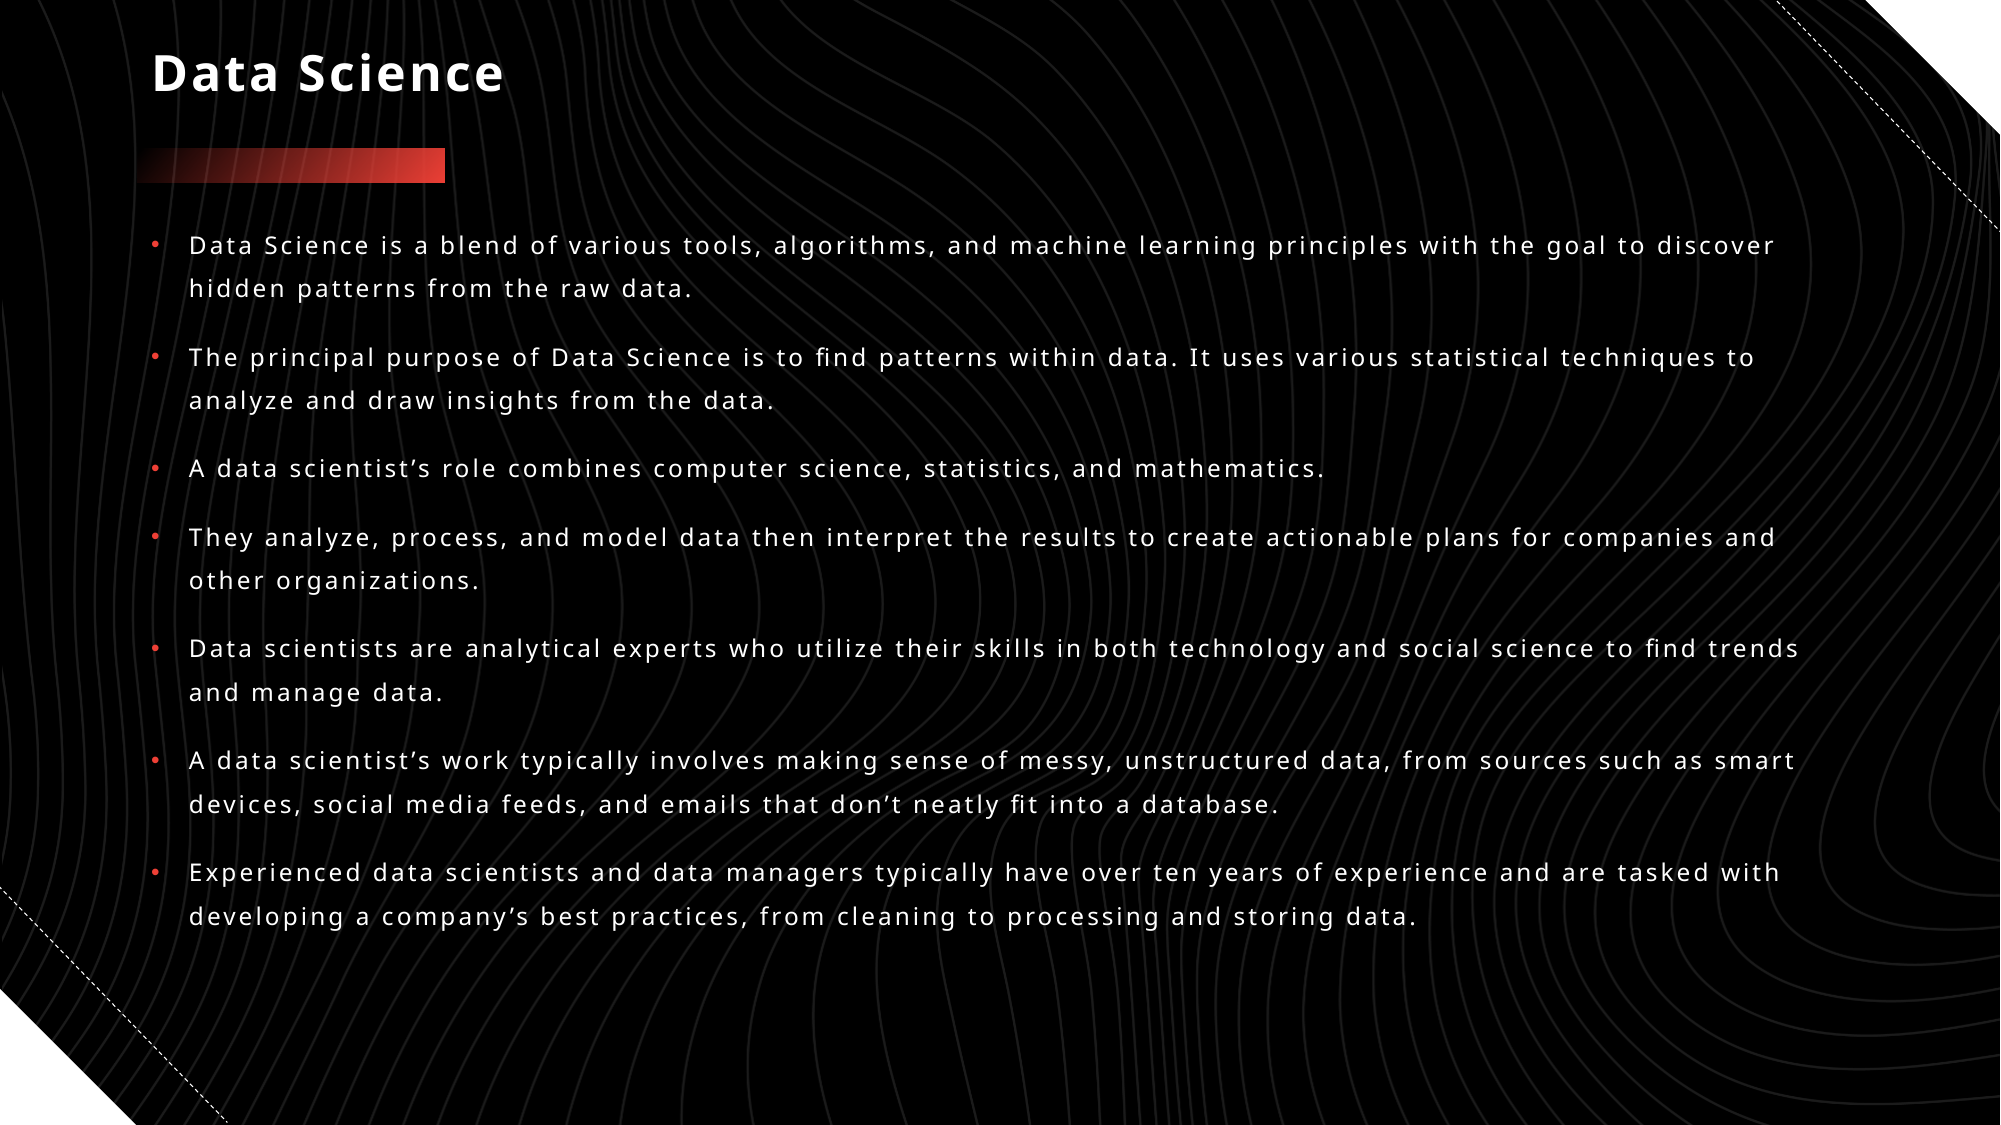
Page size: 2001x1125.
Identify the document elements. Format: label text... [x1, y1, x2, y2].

title Data Science [136, 27, 1863, 124]
list Data Science is a blend of various tools, algorithms, and machine learning principles with the goal to discover hidden patterns from the raw data. The principal purpose of Data Science is to find patterns within data. It uses various statistical techniques to analyze and draw insights from the data. A data scientist’s role combines computer science, statistics, and mathematics. They analyze, process, and model data then interpret the results to create actionable plans for companies and other organizations. Data scientists are analytical experts who utilize their skills in both technology and social science to find trends and manage data. A data scientist’s work typically involves making sense of messy, unstructured data, from sources such as smart devices, social media feeds, and emails that don’t neatly fit into a database. Experienced data scientists and data managers typically have over ten years of experience and are tasked with developing a company’s best practices, from cleaning to processing and storing data. [136, 207, 1864, 946]
